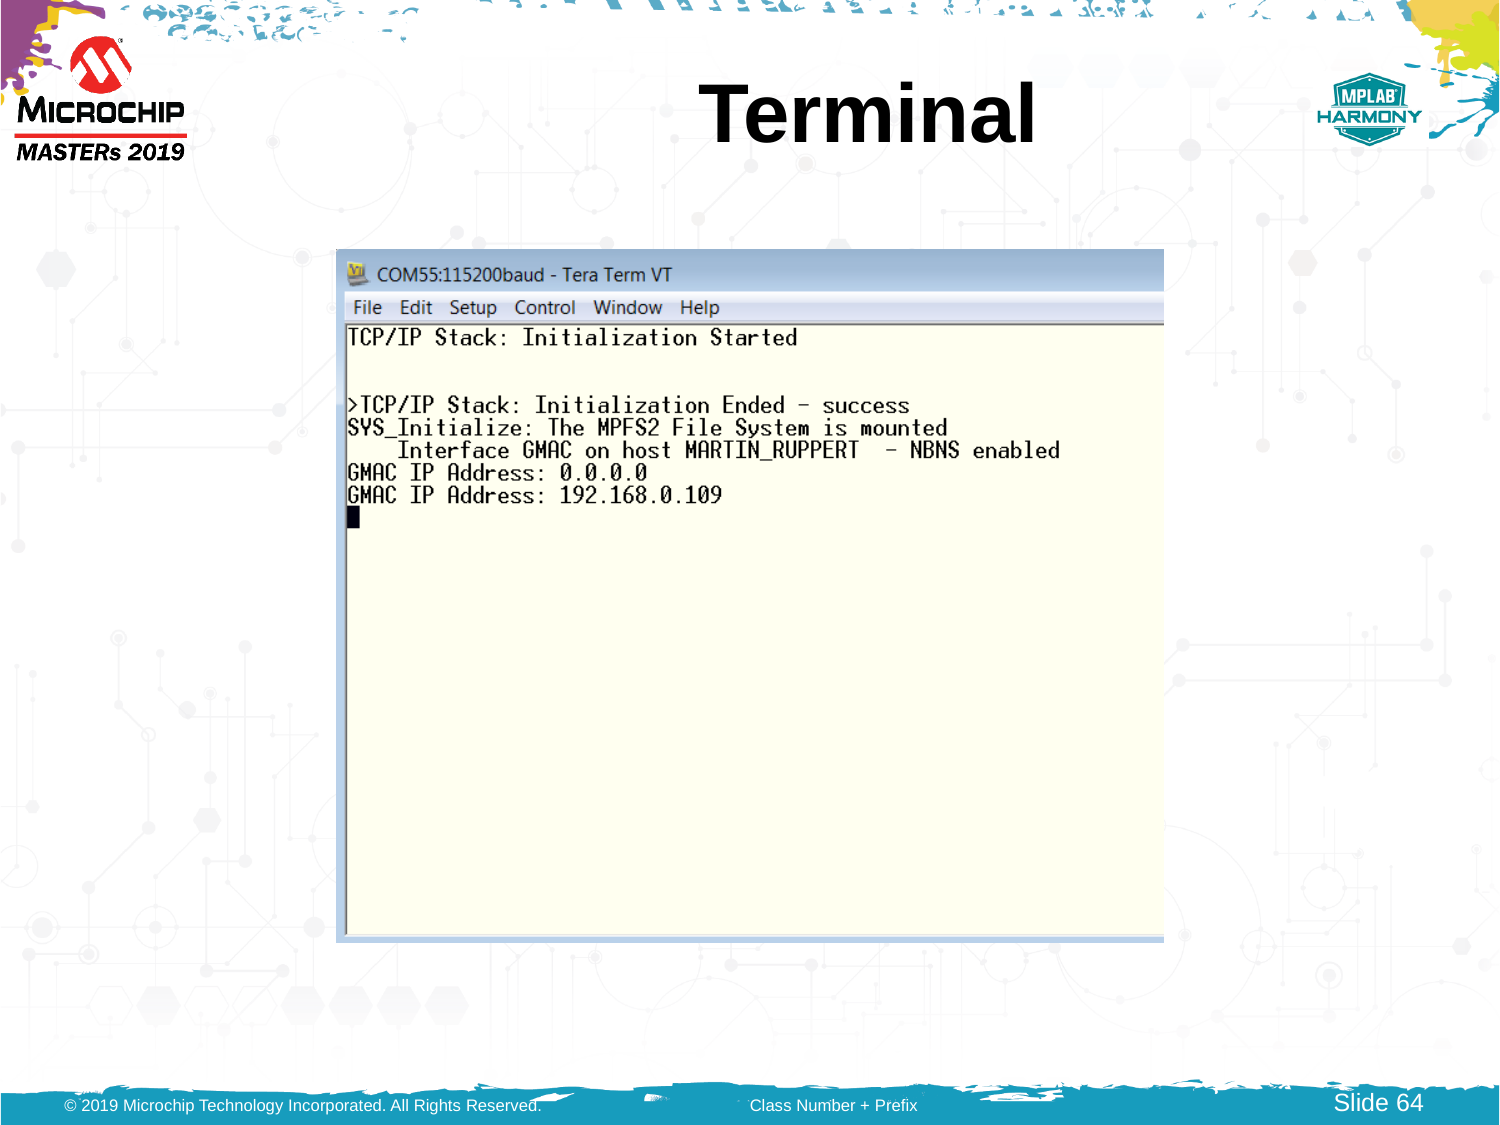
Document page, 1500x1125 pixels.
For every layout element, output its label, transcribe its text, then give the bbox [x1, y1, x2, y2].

title Terminal [312, 37, 1426, 181]
picture [0, 0, 1500, 1125]
